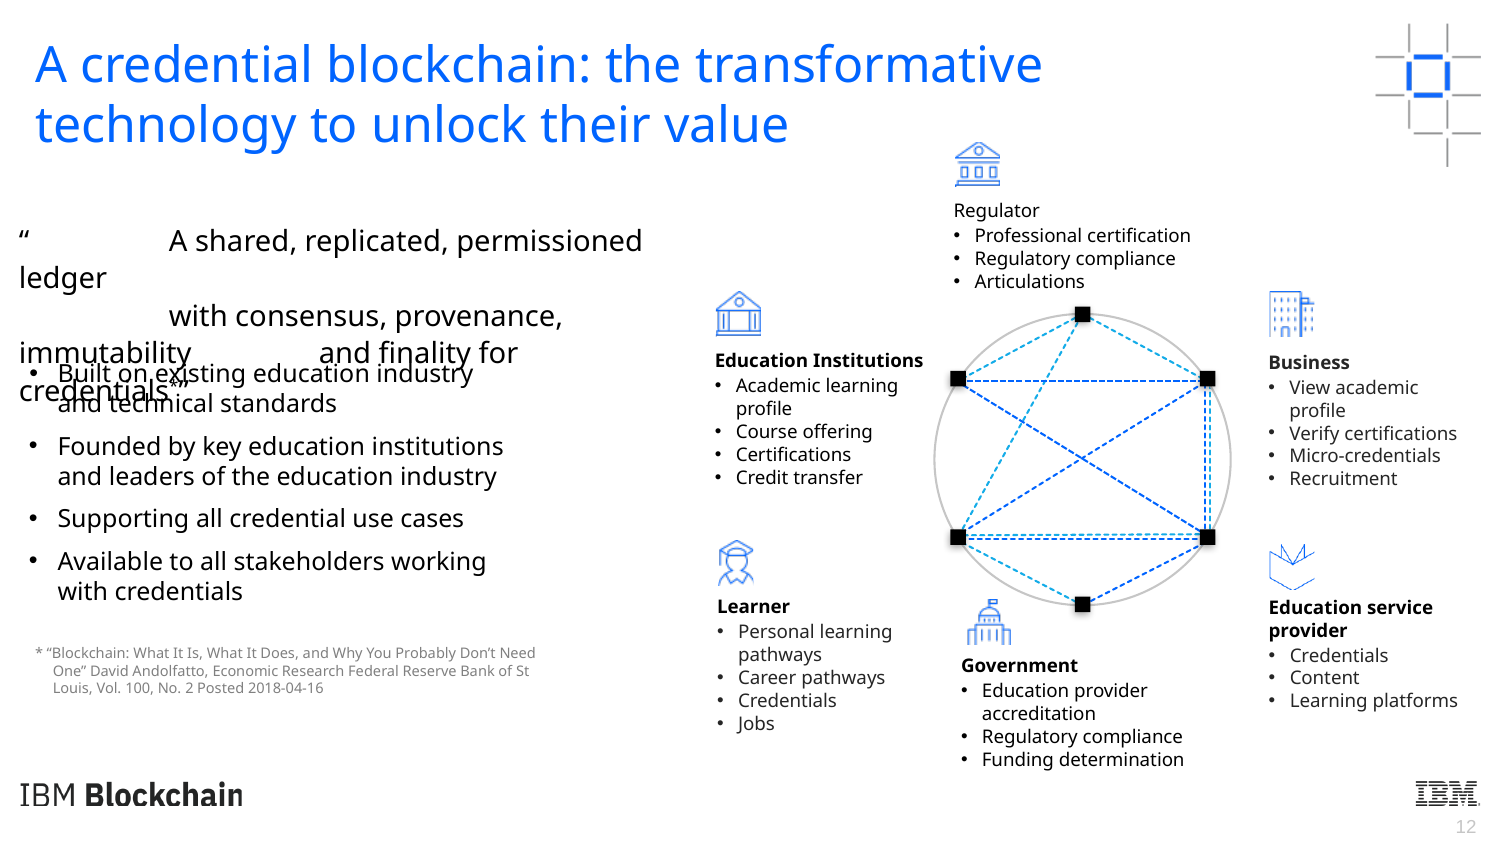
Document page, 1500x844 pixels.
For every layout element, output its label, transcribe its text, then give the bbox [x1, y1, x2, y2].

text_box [714, 141, 1480, 815]
text_box * “Blockchain: What It Is, What It Does, and Why You Probably Don’t Need One” David Andolfatto, Economic Research Federal Reserve Bank of St Louis, Vol. 100, No. 2 Posted 2018-04-16 [20, 636, 574, 704]
picture [1376, 24, 1481, 166]
list A credential blockchain: the transformative technology to unlock their value [20, 24, 1152, 108]
text_box “ A shared, replicated, permissioned ledger with consensus, provenance, immutability and finality for credentials*” [3, 211, 668, 350]
text_box Built on existing education industry and technical standards Founded by key education institutions and leaders of the education industry Supporting all credential use cases Available to all stakeholders working with credentials [14, 349, 574, 633]
